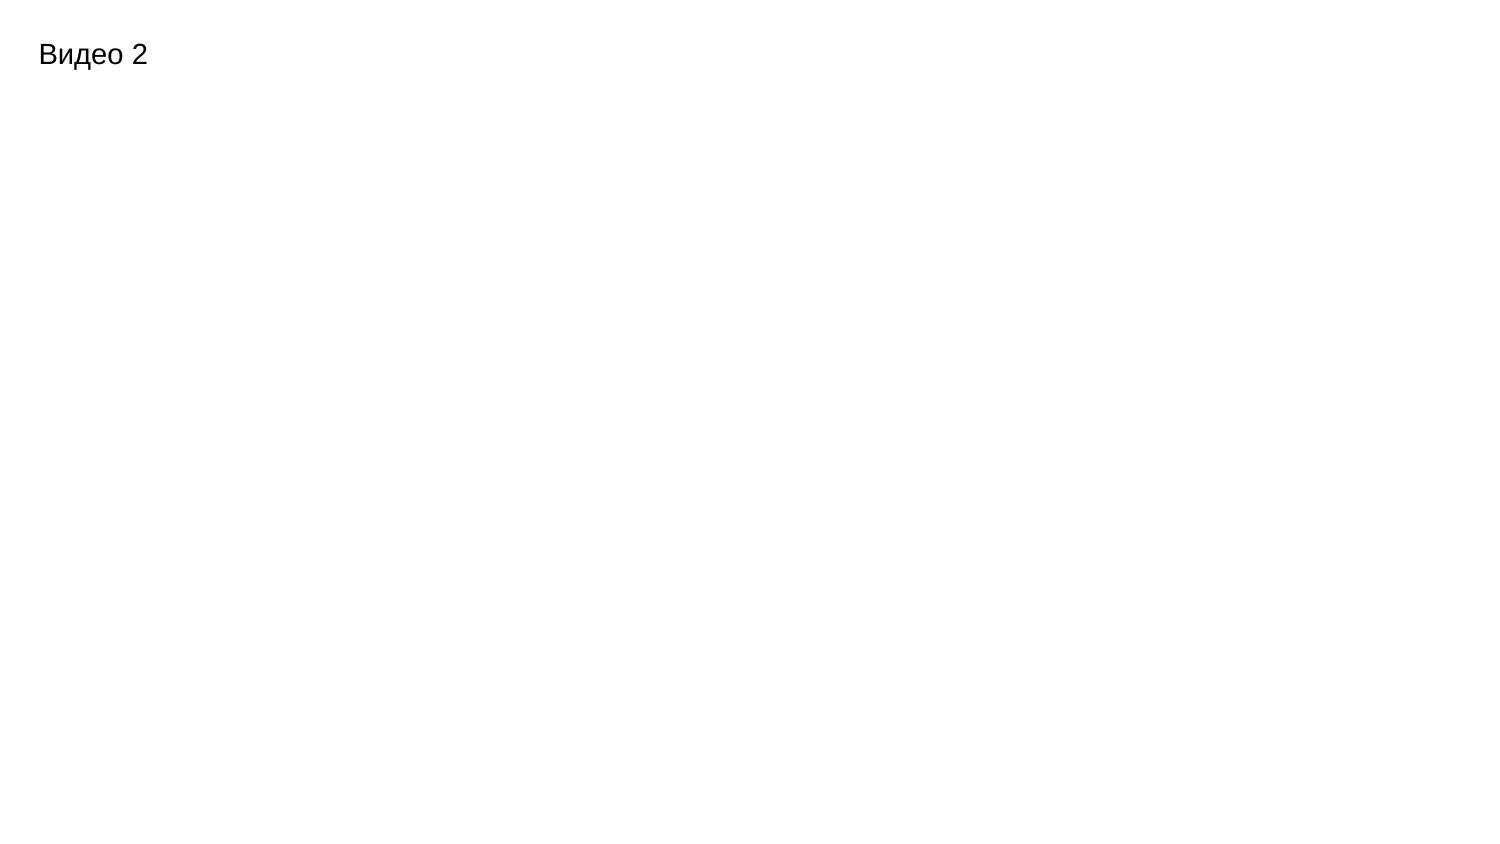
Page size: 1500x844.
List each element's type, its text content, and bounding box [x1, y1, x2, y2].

text_box Видео 2 [23, 20, 765, 92]
